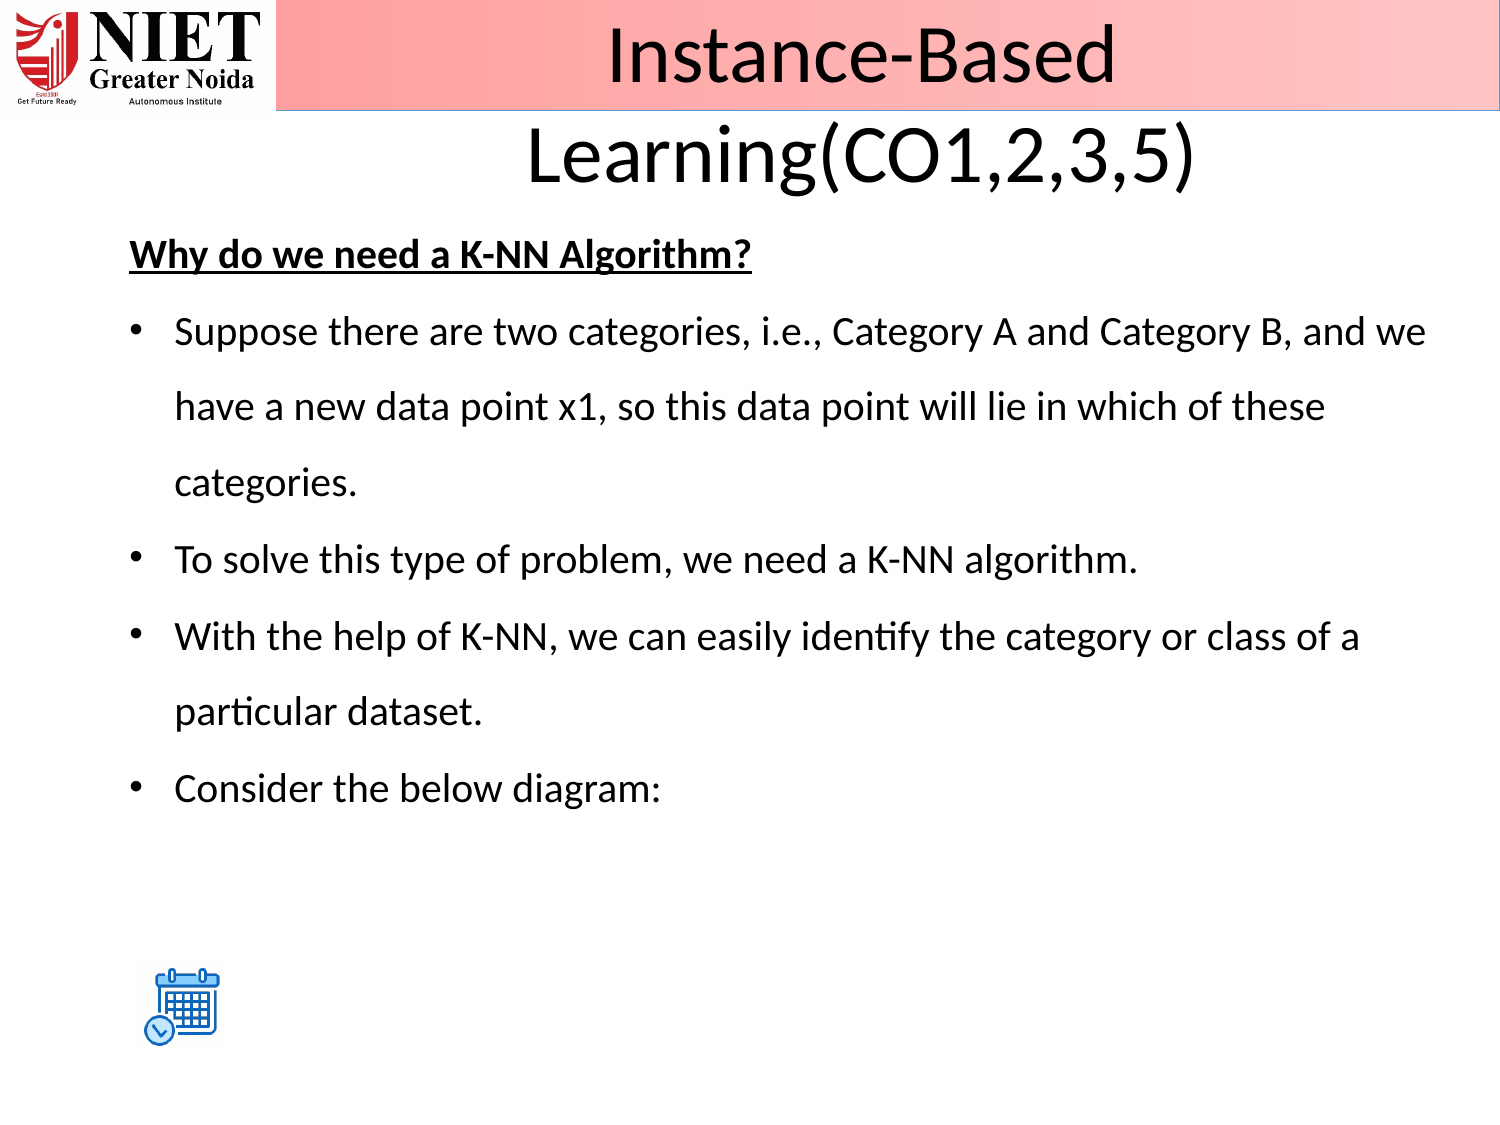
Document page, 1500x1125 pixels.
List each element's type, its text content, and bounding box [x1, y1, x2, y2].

list Why do we need a K-NN Algorithm? Suppose there are two categories, i.e., Category A and Category B, and we have a new data point x1, so this data point will lie in which of these categories. To solve this type of problem, we need a K-NN algorithm. With the help of K-NN, we can easily identify the category or class of a particular dataset. Consider the below diagram: [112, 194, 1463, 950]
picture [137, 962, 226, 1051]
text_box Instance-Based Learning(CO1,2,3,5) [282, 47, 1442, 150]
picture [0, 0, 276, 118]
